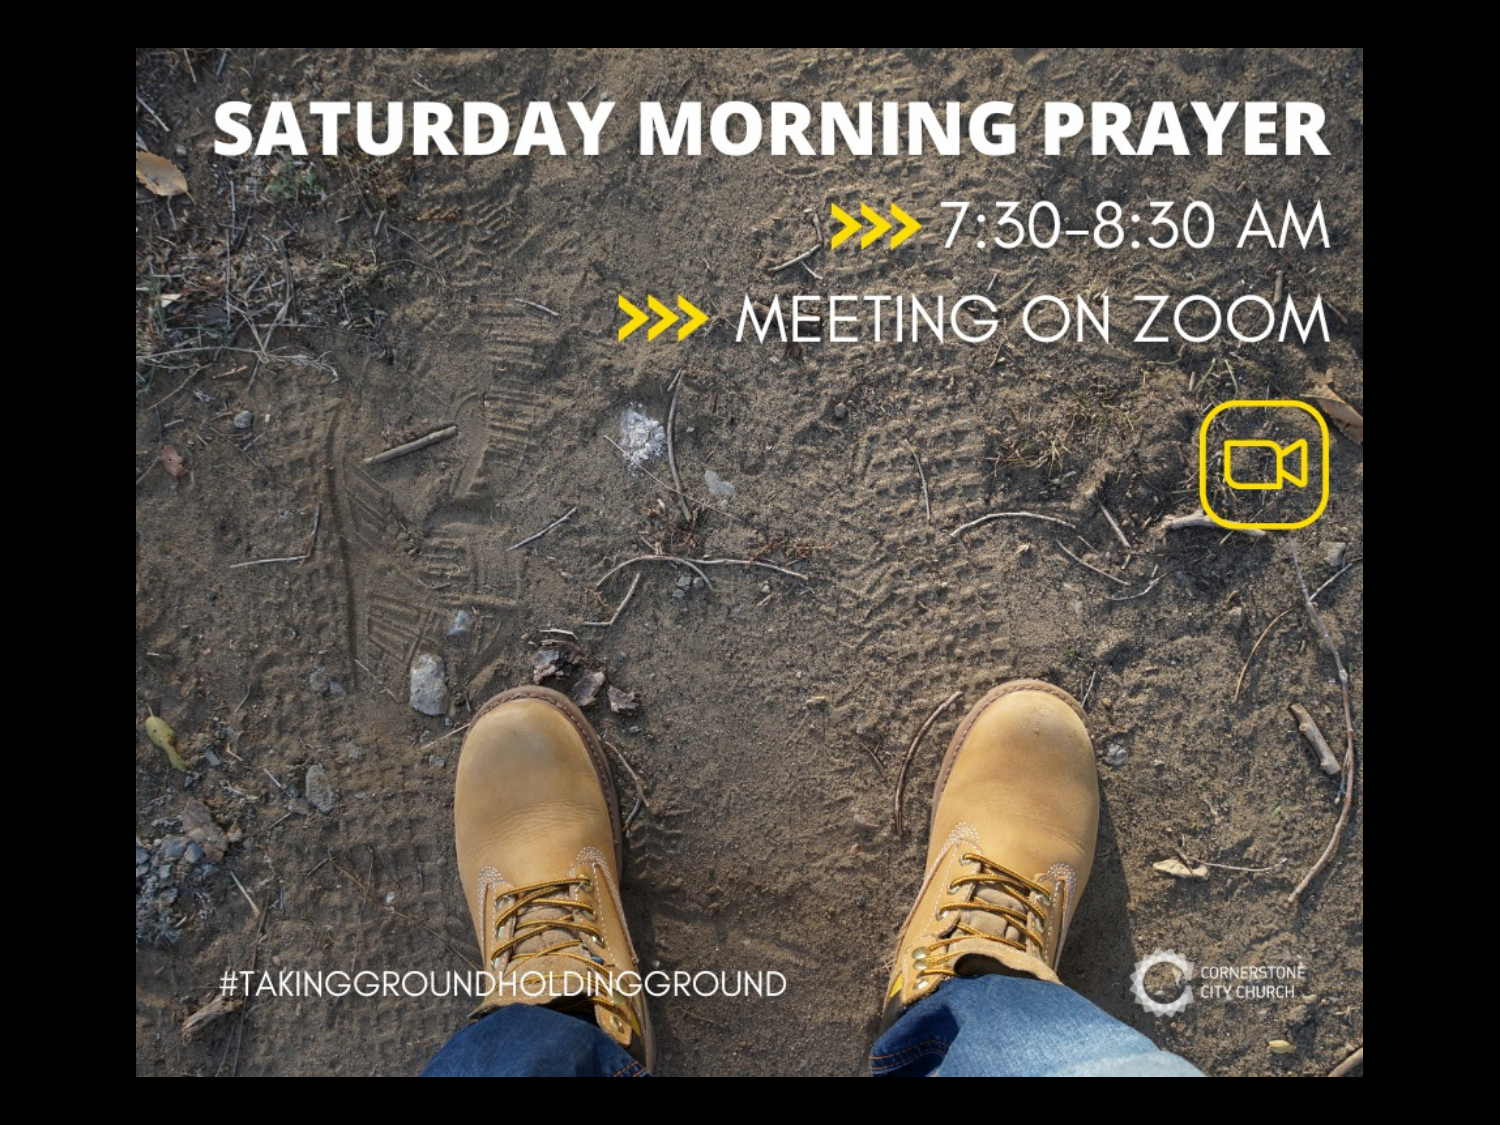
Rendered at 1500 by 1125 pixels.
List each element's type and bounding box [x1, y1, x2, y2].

picture [136, 48, 1364, 1077]
